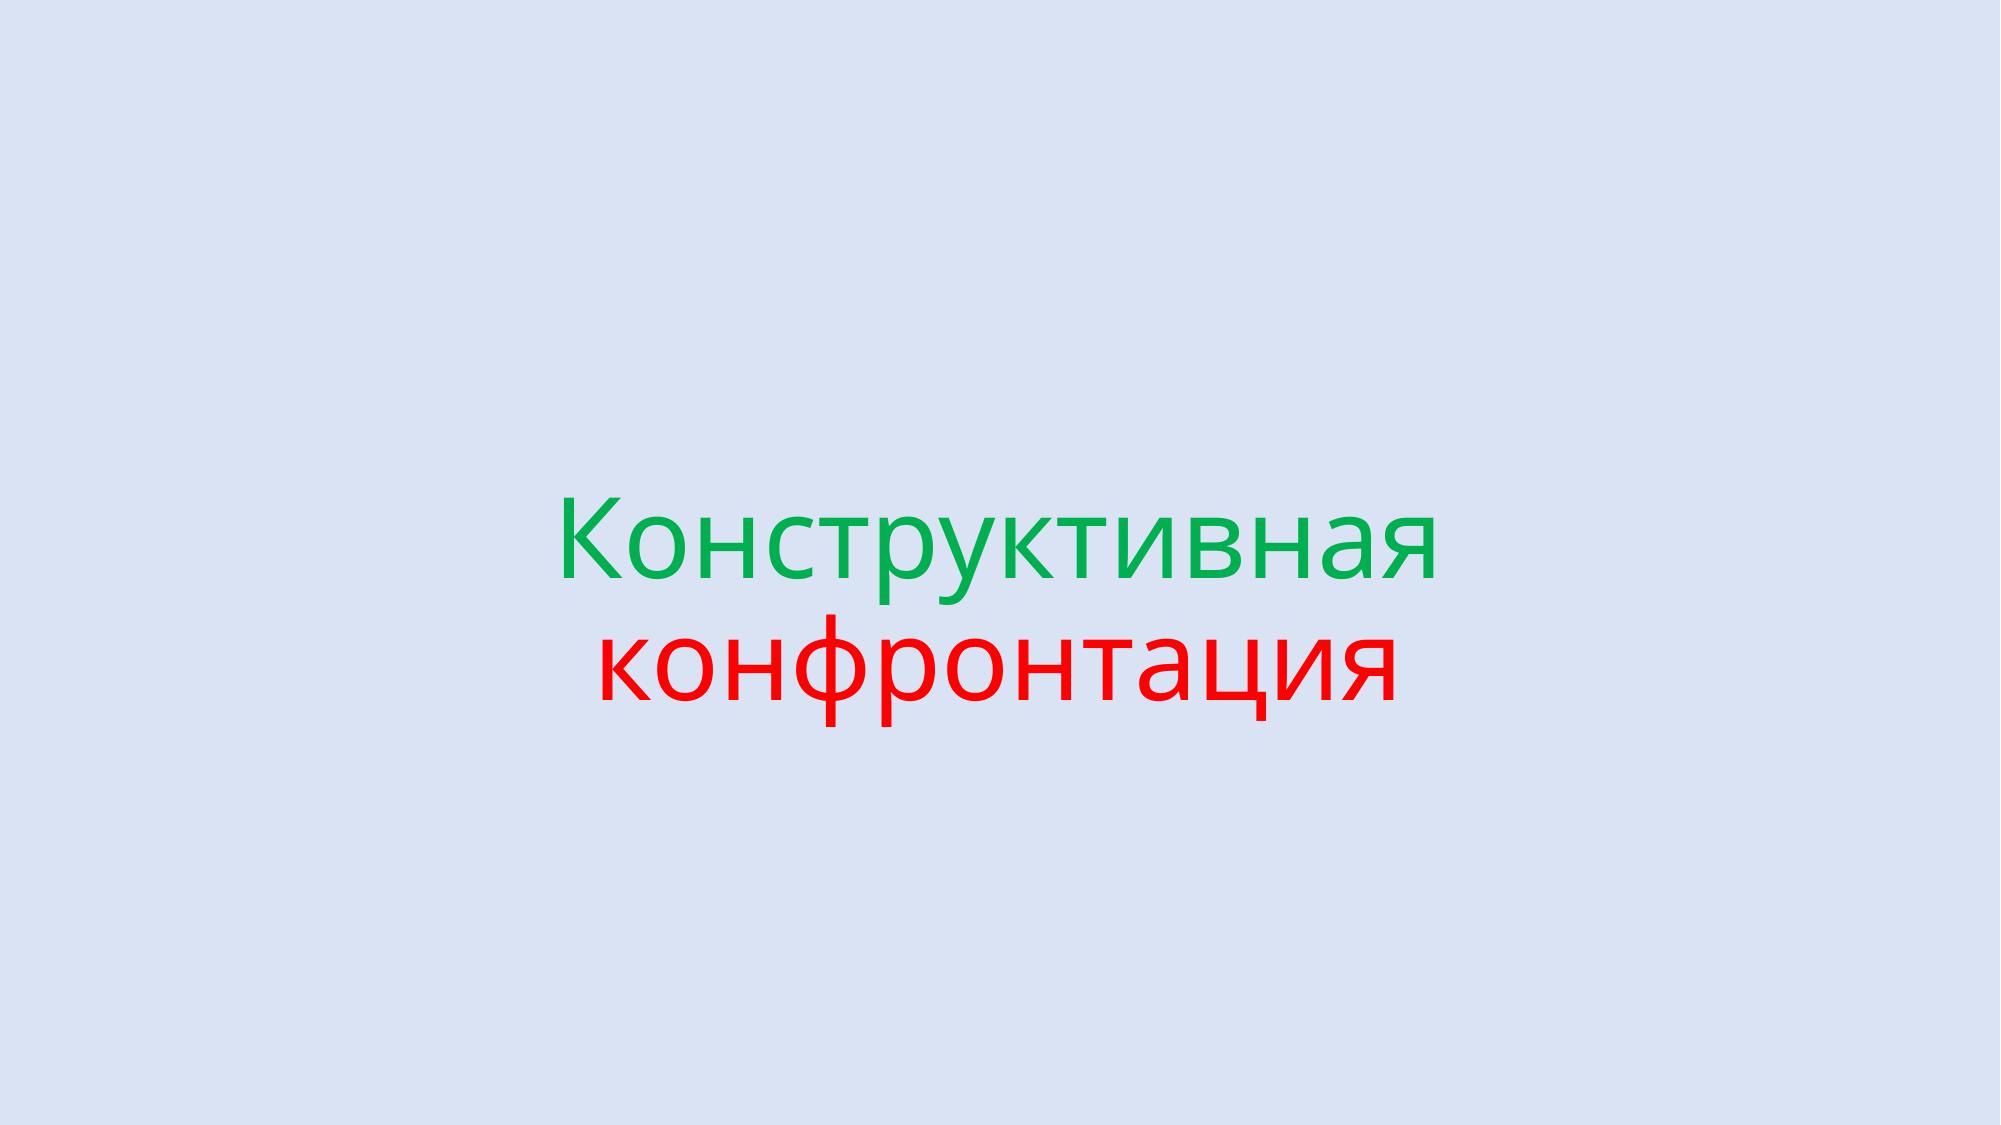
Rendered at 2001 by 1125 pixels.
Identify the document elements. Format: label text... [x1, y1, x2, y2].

title Конструктивная конфронтация [136, 280, 1862, 733]
